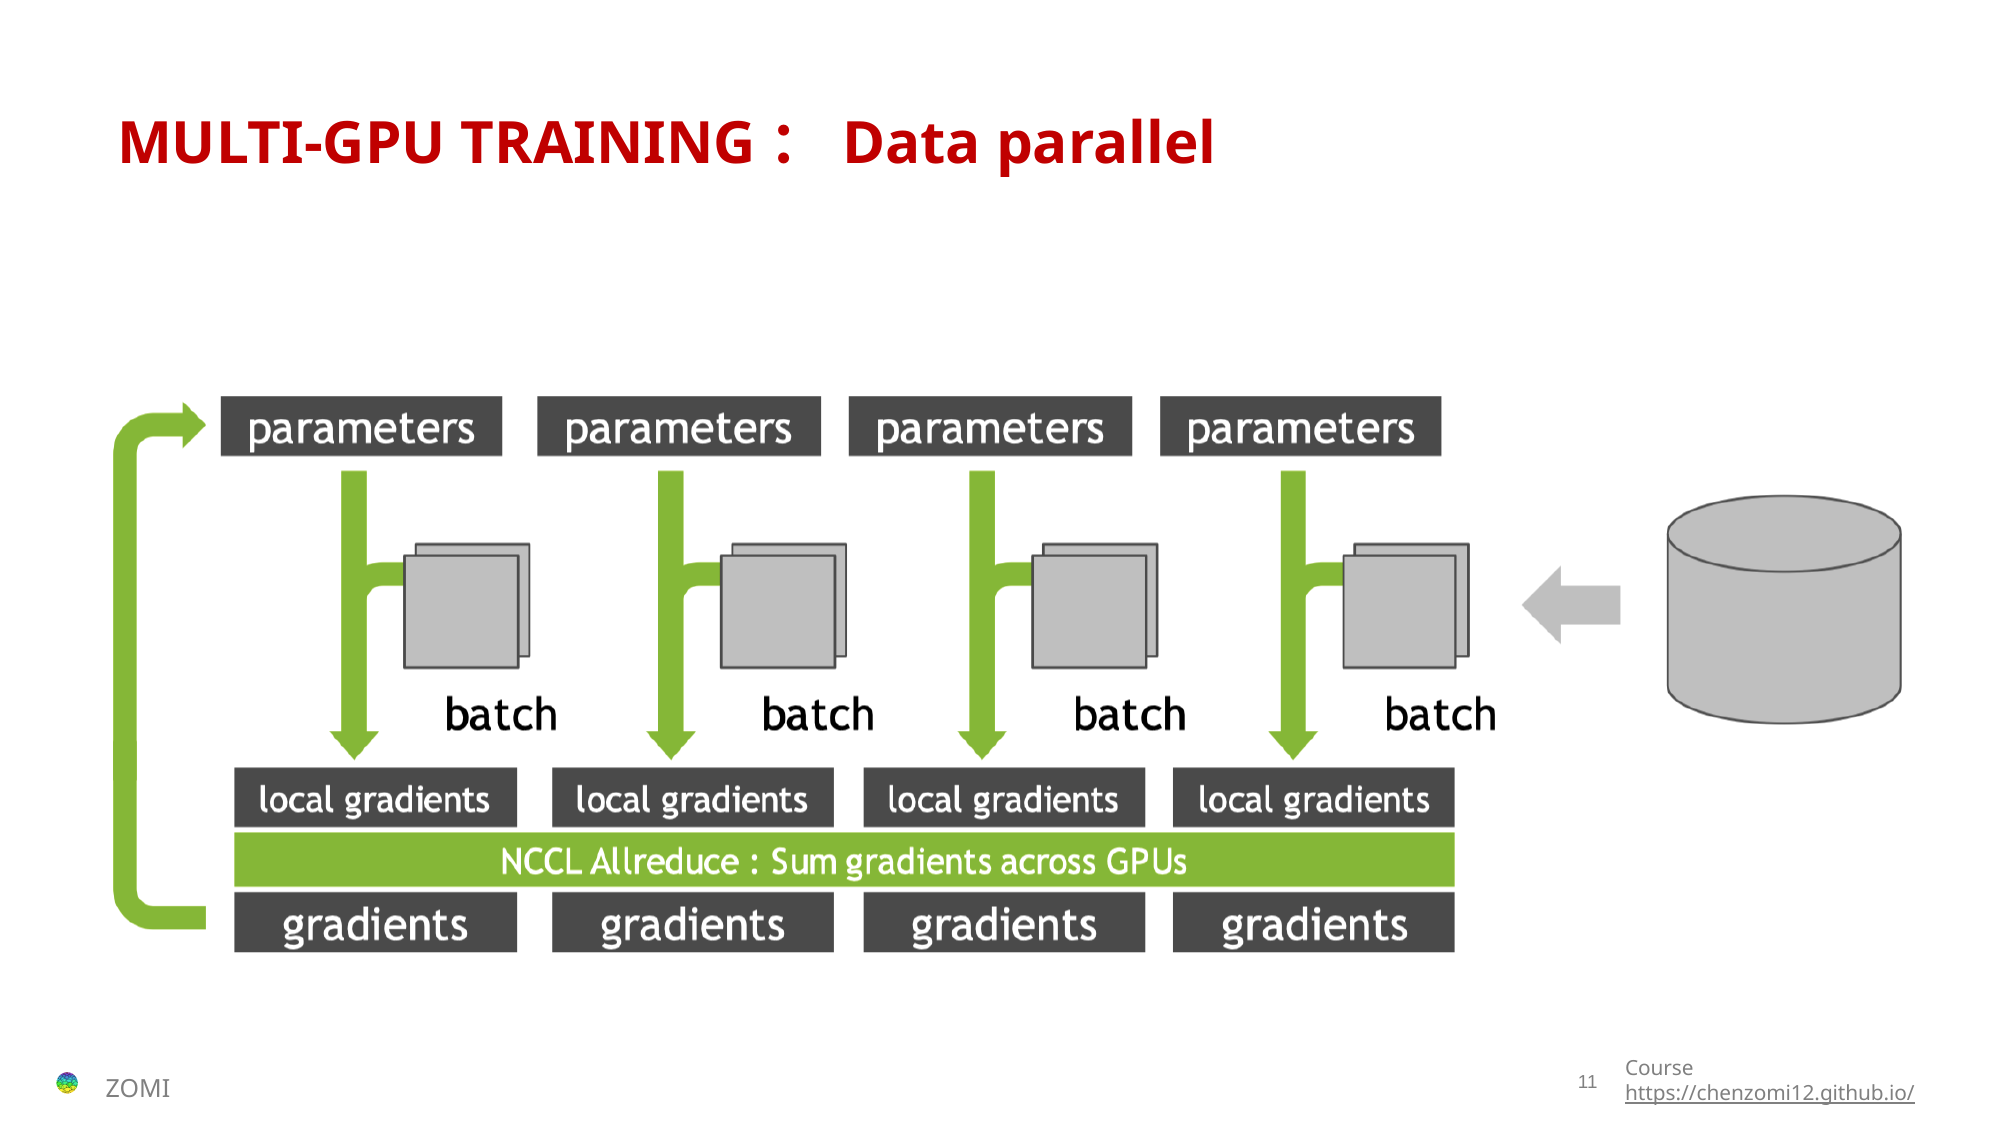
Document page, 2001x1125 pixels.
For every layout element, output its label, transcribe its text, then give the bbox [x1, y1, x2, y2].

picture [57, 1073, 77, 1093]
picture [62, 320, 1939, 983]
title MULTI-GPU TRAINING：Data parallel [102, 91, 1901, 189]
